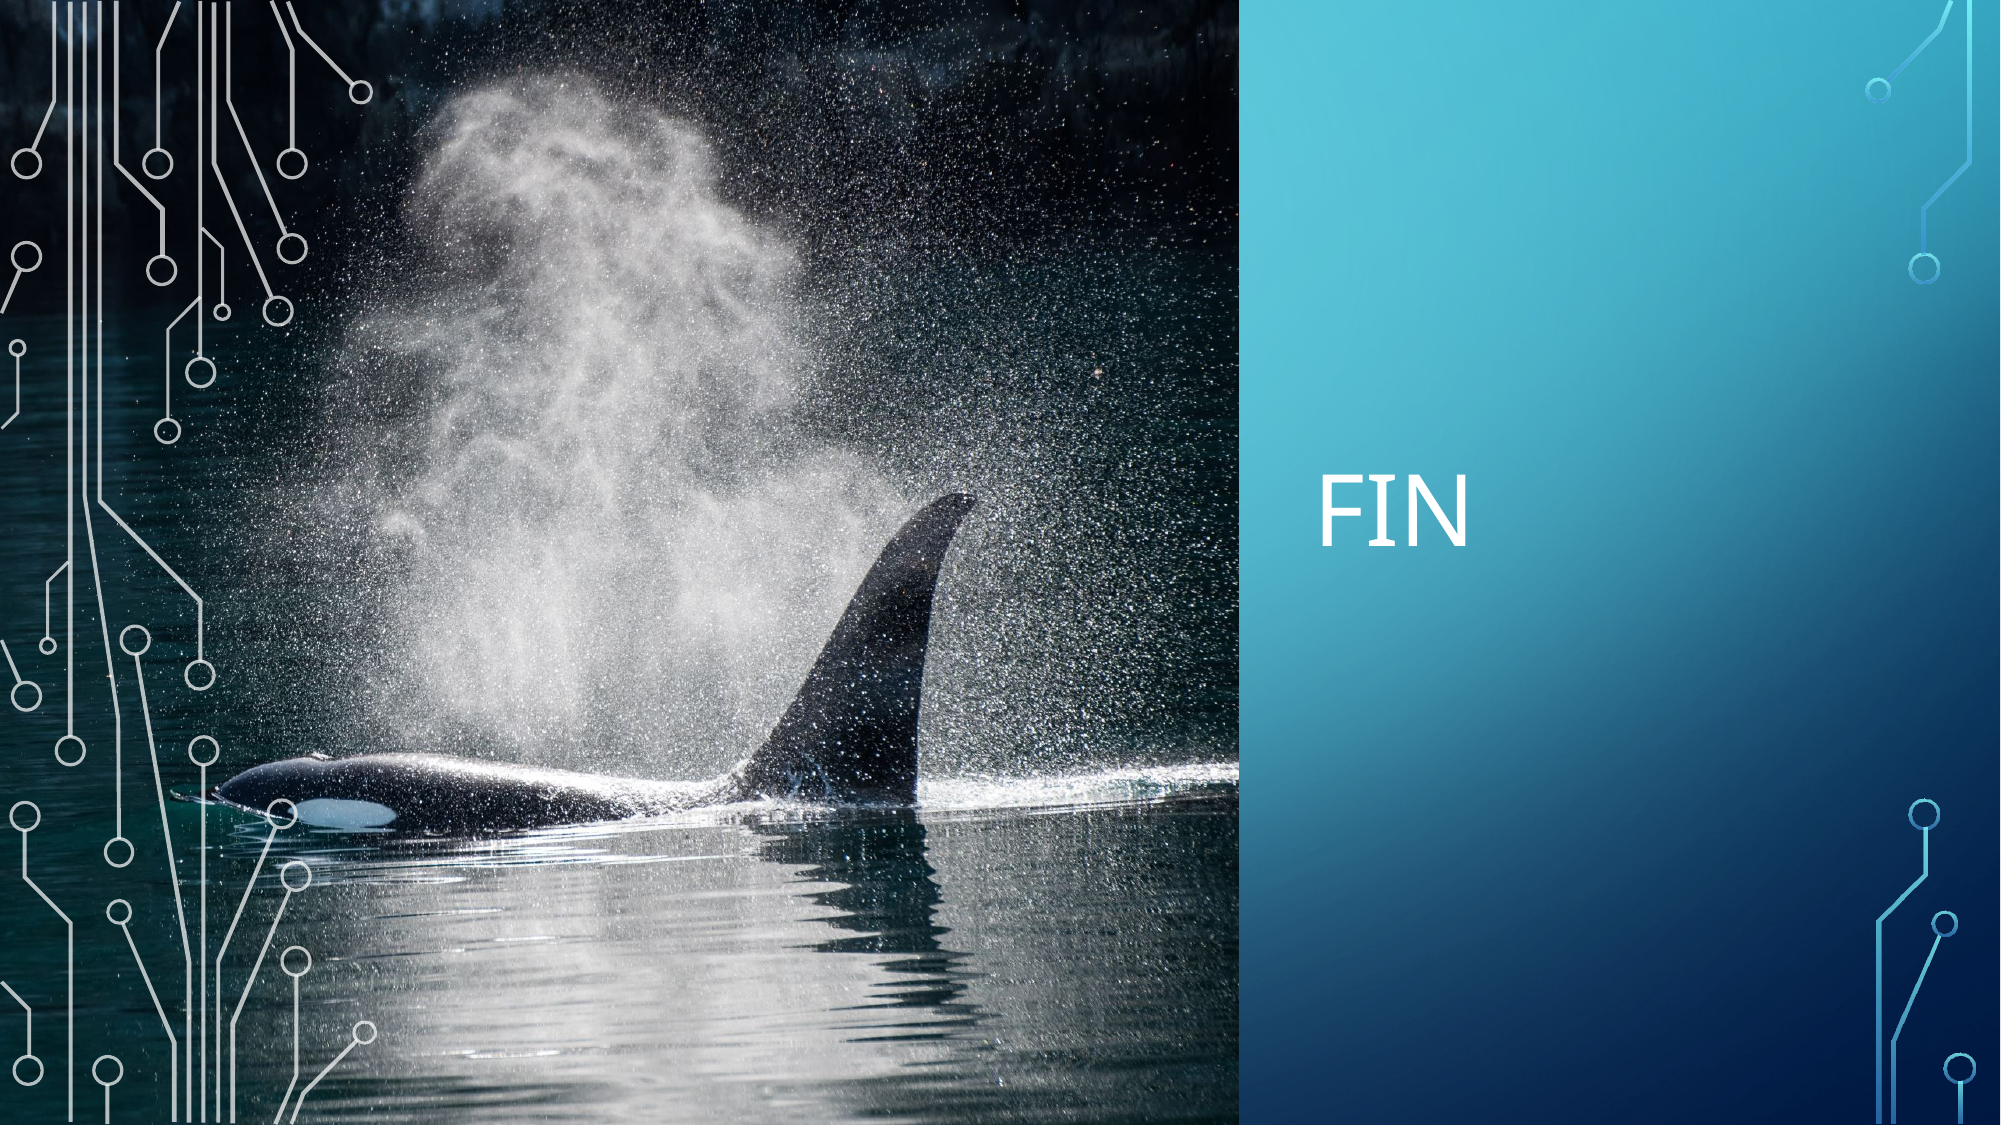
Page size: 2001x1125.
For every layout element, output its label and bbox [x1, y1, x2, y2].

text_box [1240, 0, 2000, 1125]
text_box [1863, 0, 1976, 1124]
text_box [0, 0, 379, 1125]
picture [379, 0, 1240, 1125]
